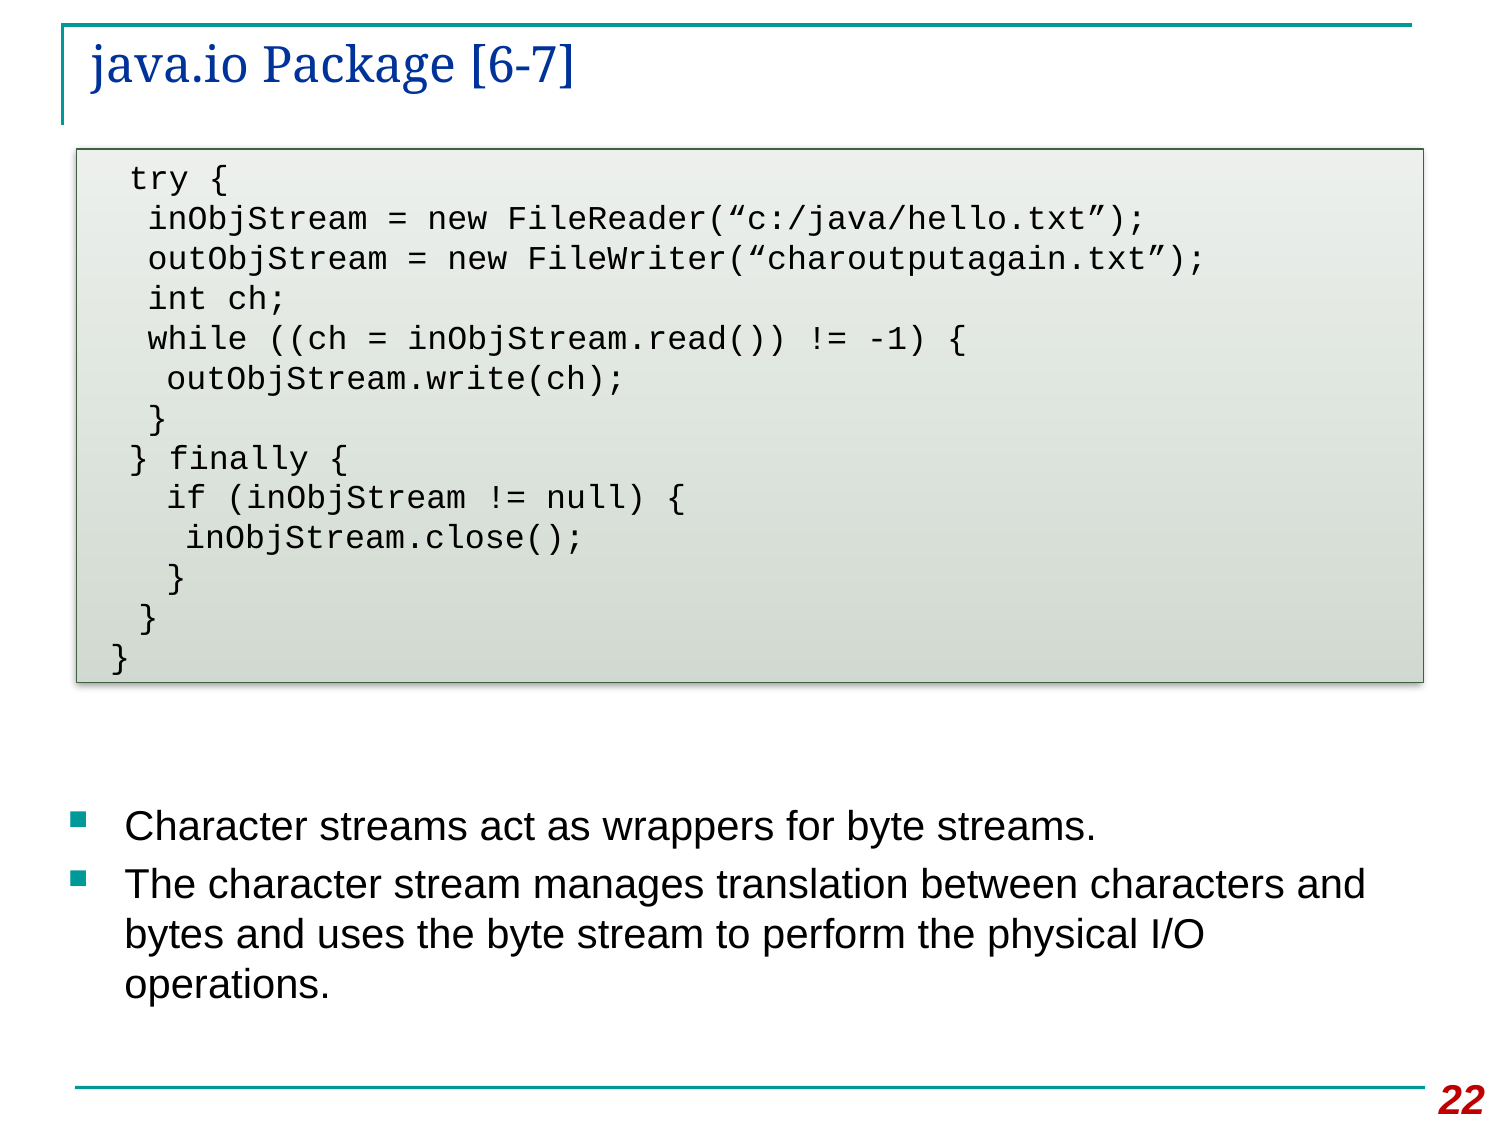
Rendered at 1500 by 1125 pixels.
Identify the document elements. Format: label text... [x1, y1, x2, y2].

title java.io Package [6-7] [76, 24, 1288, 93]
slide_number 22 [1400, 1065, 1500, 1125]
list Character streams act as wrappers for byte streams. The character stream manages translation between characters and bytes and uses the byte stream to perform the physical I/O operations. [52, 148, 1427, 1070]
text_box try { inObjStream = new FileReader(“c:/java/hello.txt”); outObjStream = new FileWriter(“charoutputagain.txt”); int ch; while ((ch = inObjStream.read()) != -1) { outObjStream.write(ch); } } finally { if (inObjStream != null) { inObjStream.close(); } } } [76, 148, 1424, 683]
